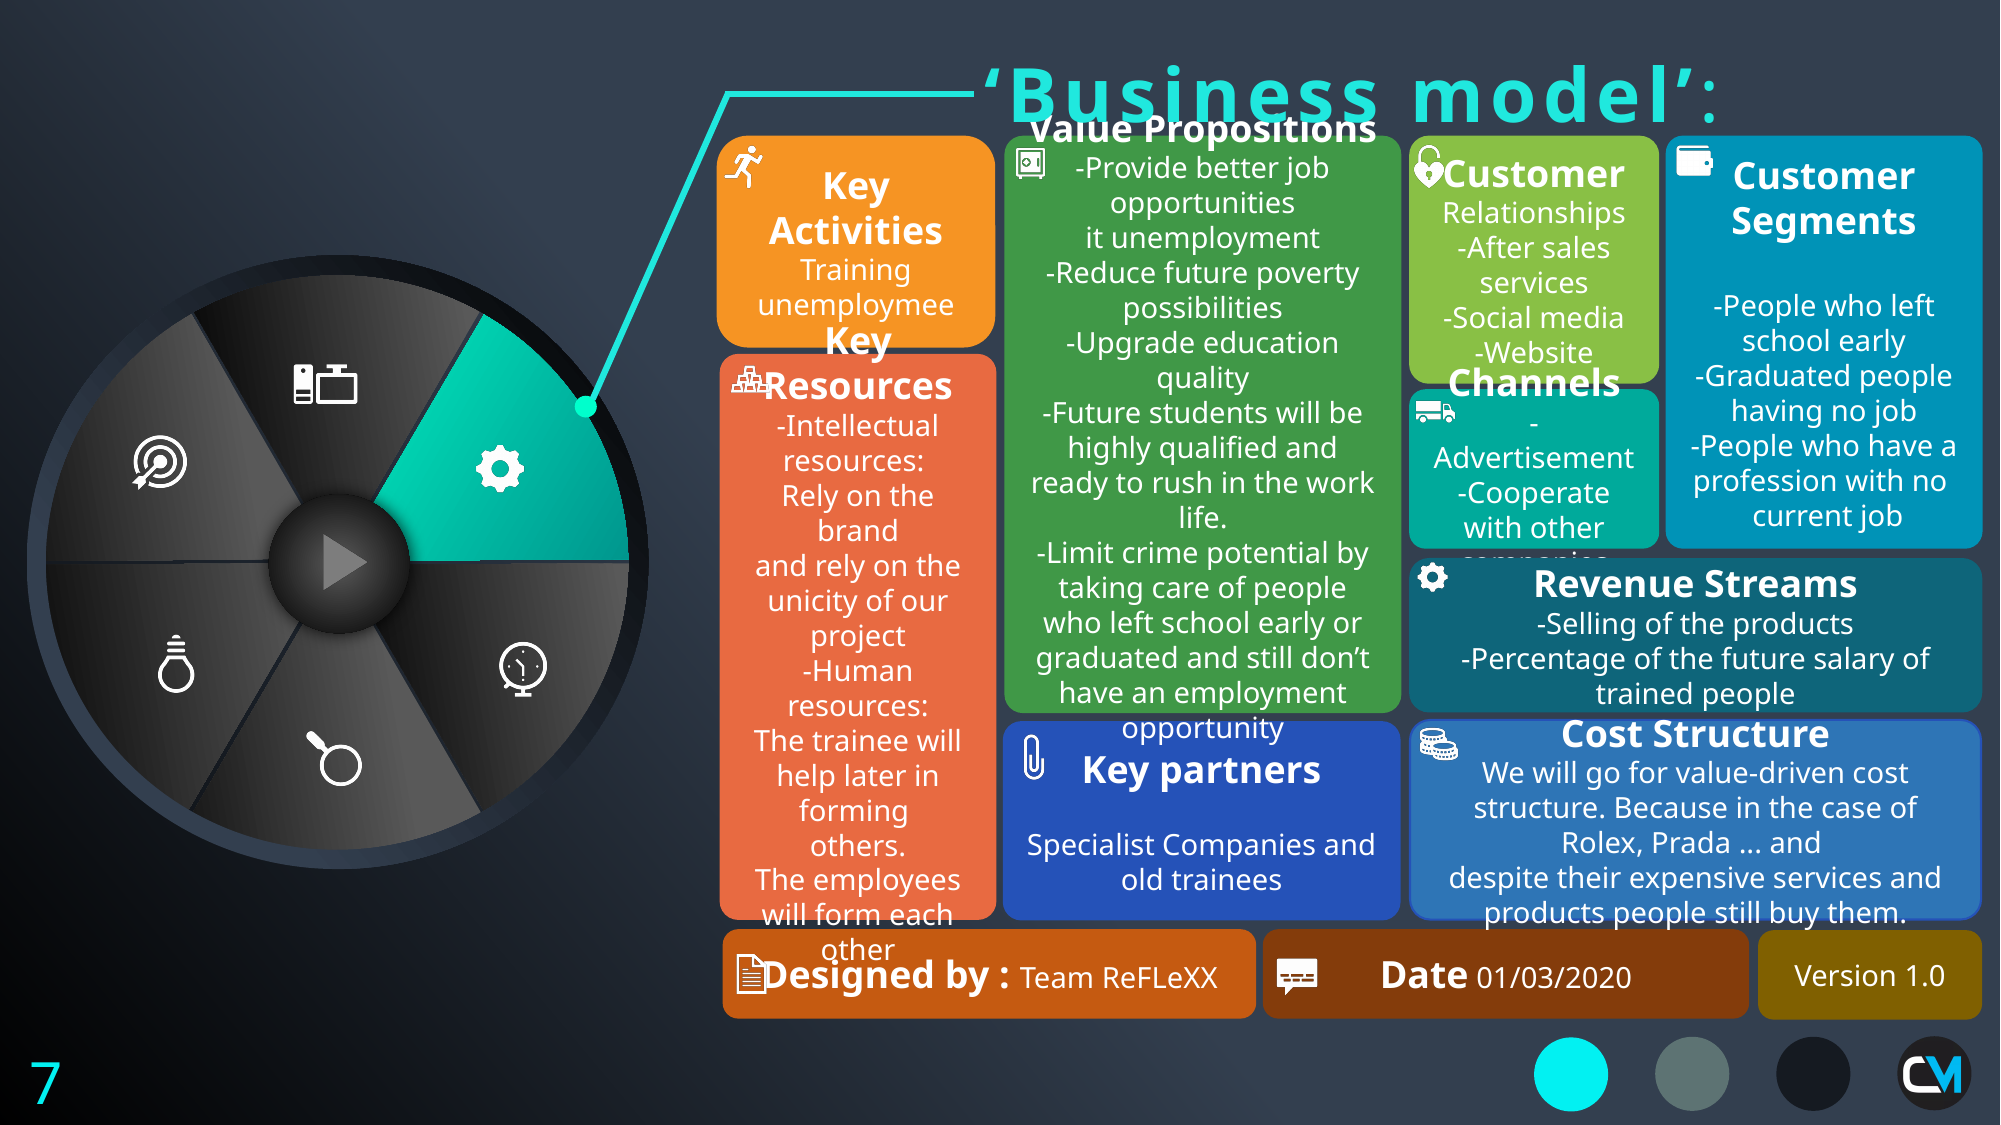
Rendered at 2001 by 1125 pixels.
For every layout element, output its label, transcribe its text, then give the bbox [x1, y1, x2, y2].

picture [728, 357, 772, 401]
text_box Version 1.0 [1758, 930, 1983, 1020]
picture [1010, 143, 1051, 184]
text_box Value Propositions -Provide better job opportunities it unemployment -Reduce future poverty possibilities -Upgrade education quality -Future students will be highly qualified and ready to rush in the work life. -Limit crime potential by taking care of people who left school early or graduated and still don’t have an employment opportunity [1004, 145, 1402, 714]
picture [1268, 948, 1326, 1006]
text_box Channels -Advertisement -Cooperate with other companies [1409, 389, 1660, 549]
picture [1414, 390, 1457, 433]
text_box Designed by : Team ReFLeXX [722, 929, 1257, 1019]
text_box Key Activities Training unemploymee [729, 135, 996, 348]
picture [308, 525, 383, 599]
picture [1897, 1036, 1972, 1111]
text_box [592, 92, 729, 400]
picture [1416, 722, 1460, 766]
picture [719, 143, 768, 191]
text_box Customer Segments -People who left school early -Graduated people having no job -People who have a profession with no current job [1665, 135, 1983, 549]
text_box Key Resources -Intellectual resources: Rely on the brand and rely on the unicity of our project -Human resources: The trainee will help later in forming others. The employees will form each other [719, 353, 997, 920]
picture [1677, 146, 1712, 175]
text_box Revenue Streams -Selling of the products -Percentage of the future salary of trained people [1409, 557, 1983, 713]
text_box Customer Relationships -After sales services -Social media -Website [1409, 145, 1660, 384]
picture [728, 950, 775, 998]
text_box Cost Structure We will go for value-driven cost structure. Because in the case of Rolex, Prada ... and despite their expensive services and products people still buy them. [1408, 718, 1983, 921]
text_box Key partners Specialist Companies and old trainees [1002, 721, 1401, 921]
picture [1008, 731, 1060, 783]
picture [1404, 141, 1454, 192]
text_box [25, 227, 650, 898]
text_box Date 01/03/2020 [1262, 929, 1750, 1019]
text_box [1534, 1036, 1851, 1112]
text_box ‘Business model’: [969, 39, 1777, 145]
text_box 7 [0, 1055, 78, 1116]
picture [1411, 556, 1454, 598]
